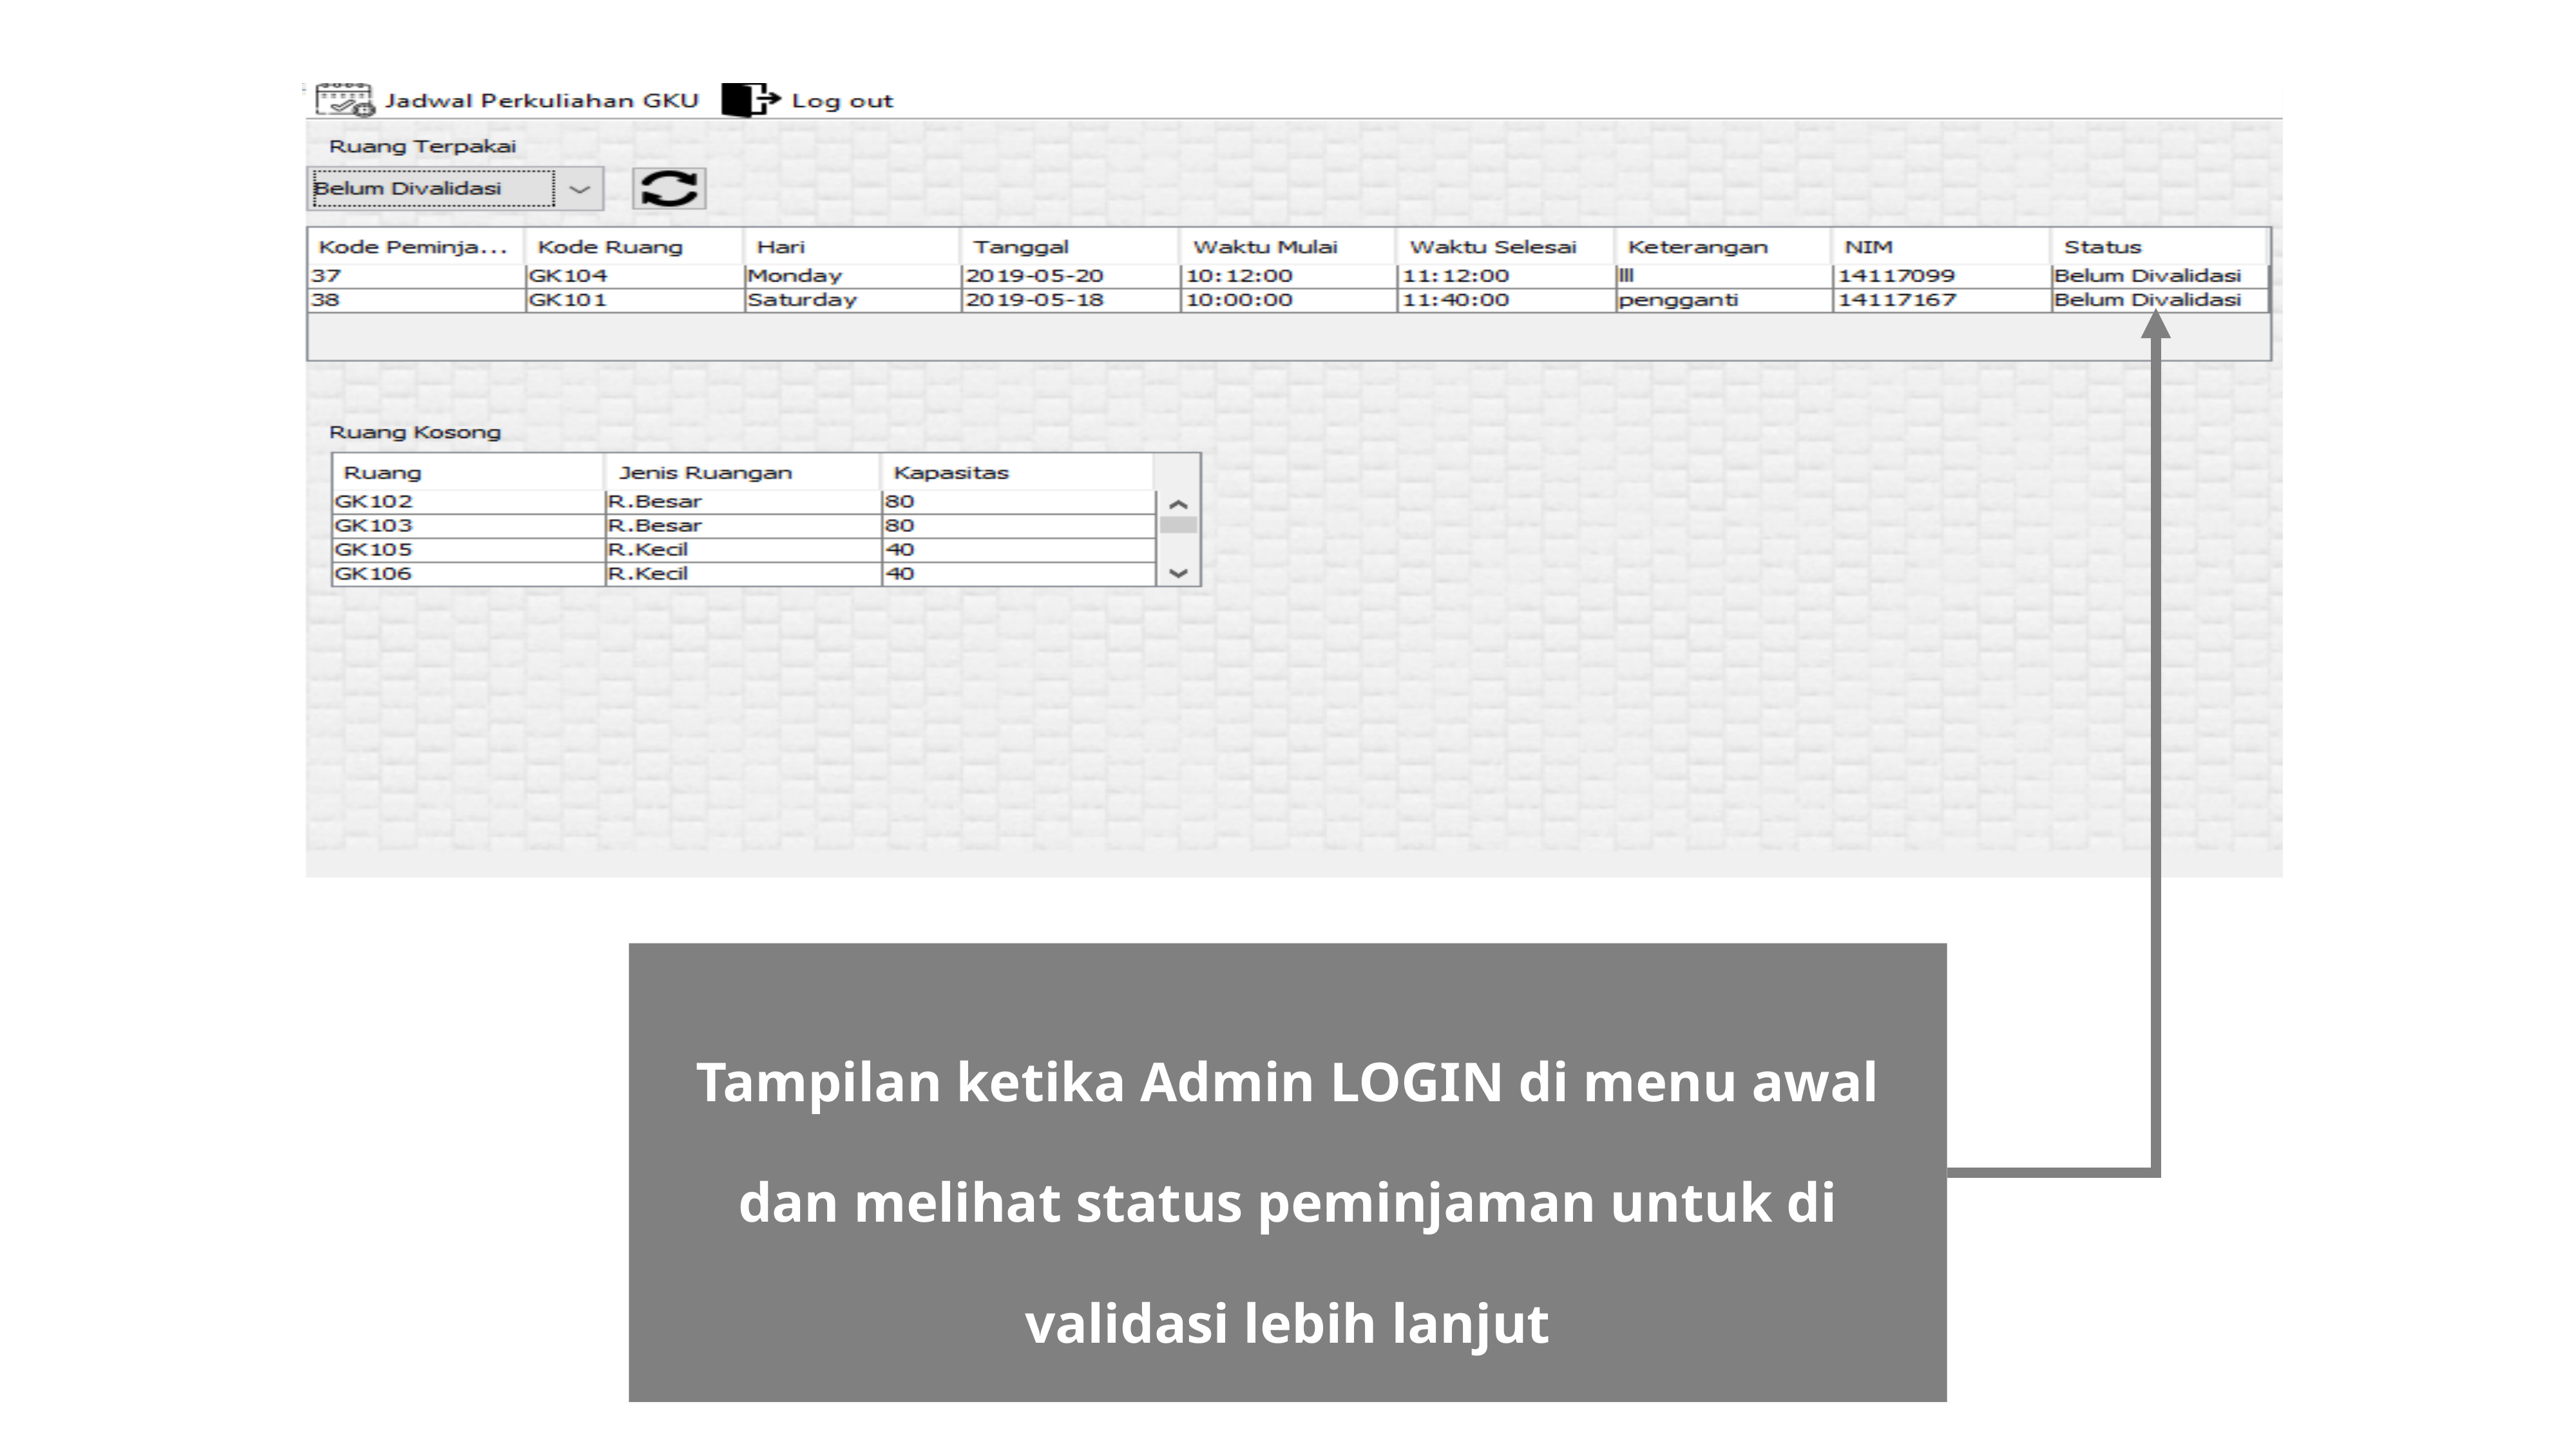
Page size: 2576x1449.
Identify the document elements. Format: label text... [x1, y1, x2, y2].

picture [301, 83, 2283, 879]
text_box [1947, 308, 2156, 1168]
text_box Tampilan ketika Admin LOGIN di menu awal dan melihat status peminjaman untuk di validasi lebih lanjut [629, 943, 1947, 1403]
